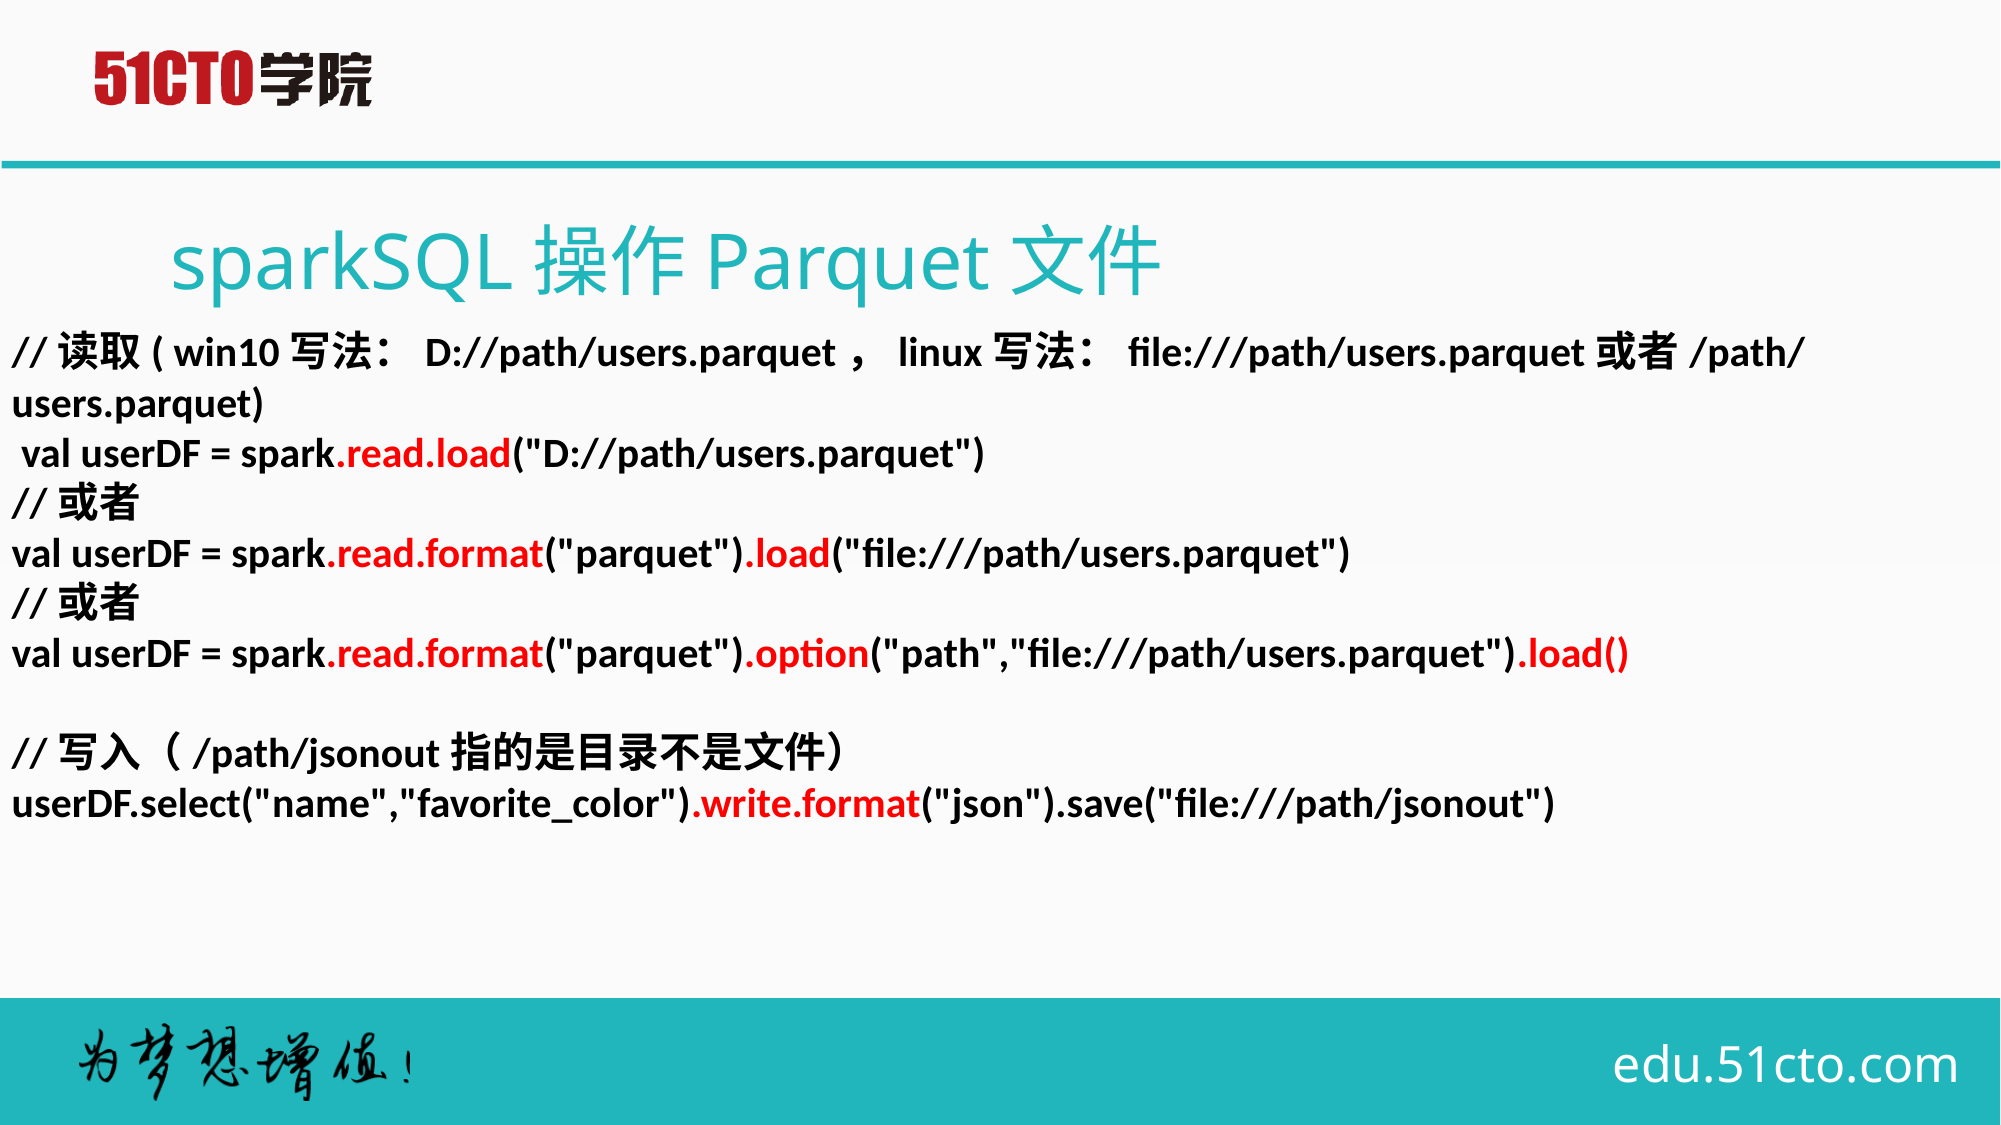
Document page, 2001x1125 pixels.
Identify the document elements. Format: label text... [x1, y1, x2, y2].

title sparkSQL操作Parquet文件 [162, 199, 1838, 317]
picture [90, 42, 375, 111]
picture [79, 1023, 410, 1101]
text_box //读取( win10写法：D://path/users.parquet，linux写法：file:///path/users.parquet或者/path/users.parquet) val userDF = spark.read.load("D://path/users.parquet") //或者 val userDF = spark.read.format("parquet").load("file:///path/users.parquet") //或者 val userDF = spark.read.format("parquet").option("path","file:///path/users.parquet").load() //写入（/path/jsonout指的是目录不是文件） userDF.select("name","favorite_color").write.format("json").save("file:///path/jsonout") [4, 317, 1996, 933]
